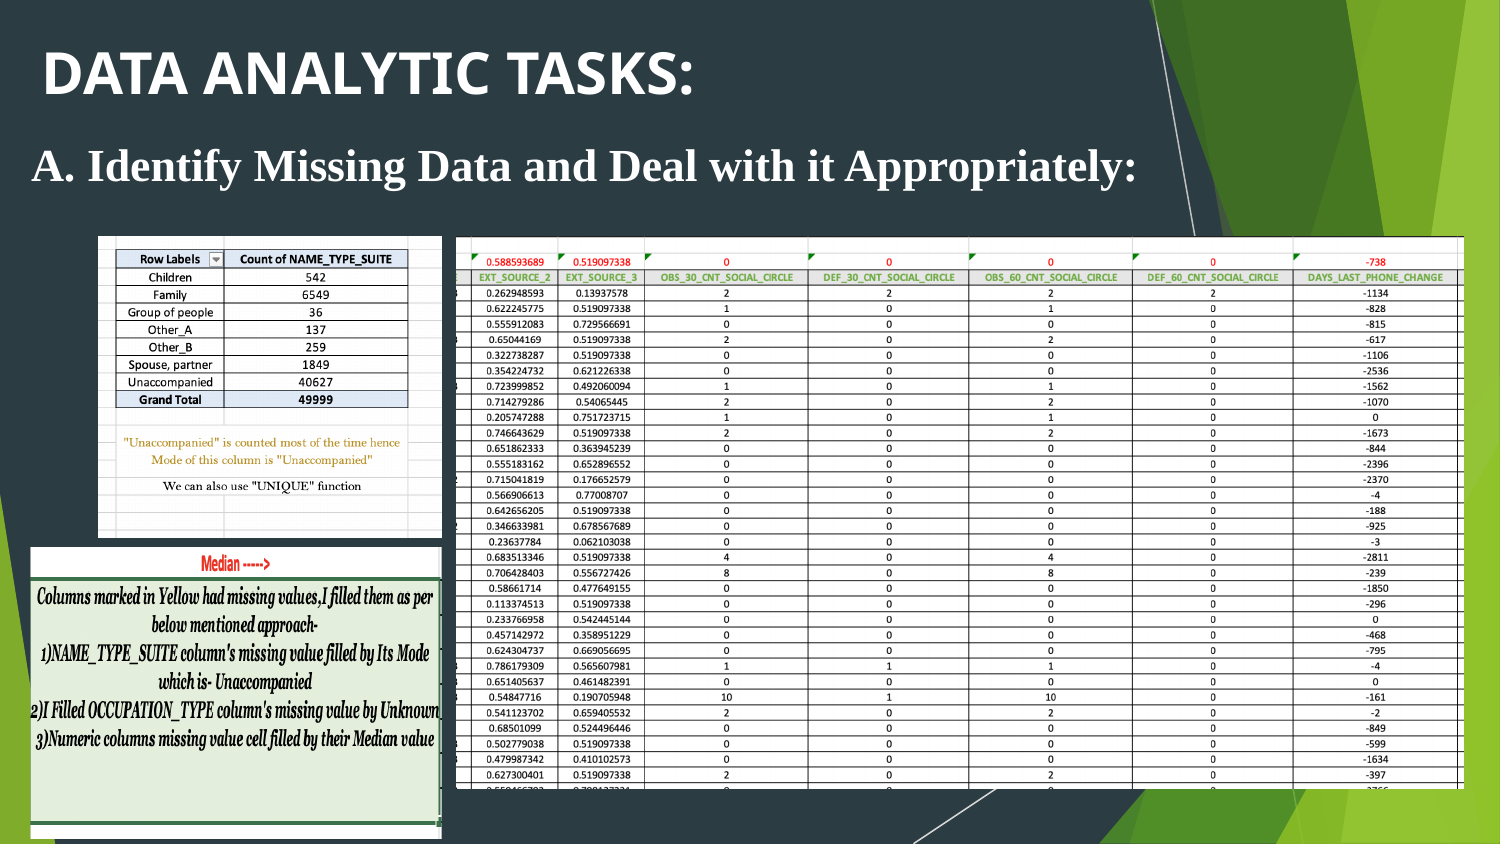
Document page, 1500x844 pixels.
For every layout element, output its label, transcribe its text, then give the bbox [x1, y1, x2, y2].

text_box A. Identify Missing Data and Deal with it Appropriately: [16, 120, 1388, 202]
title DATA ANALYTIC TASKS: [30, 31, 1089, 113]
picture [98, 236, 442, 538]
picture [30, 547, 442, 839]
picture [456, 236, 1464, 789]
